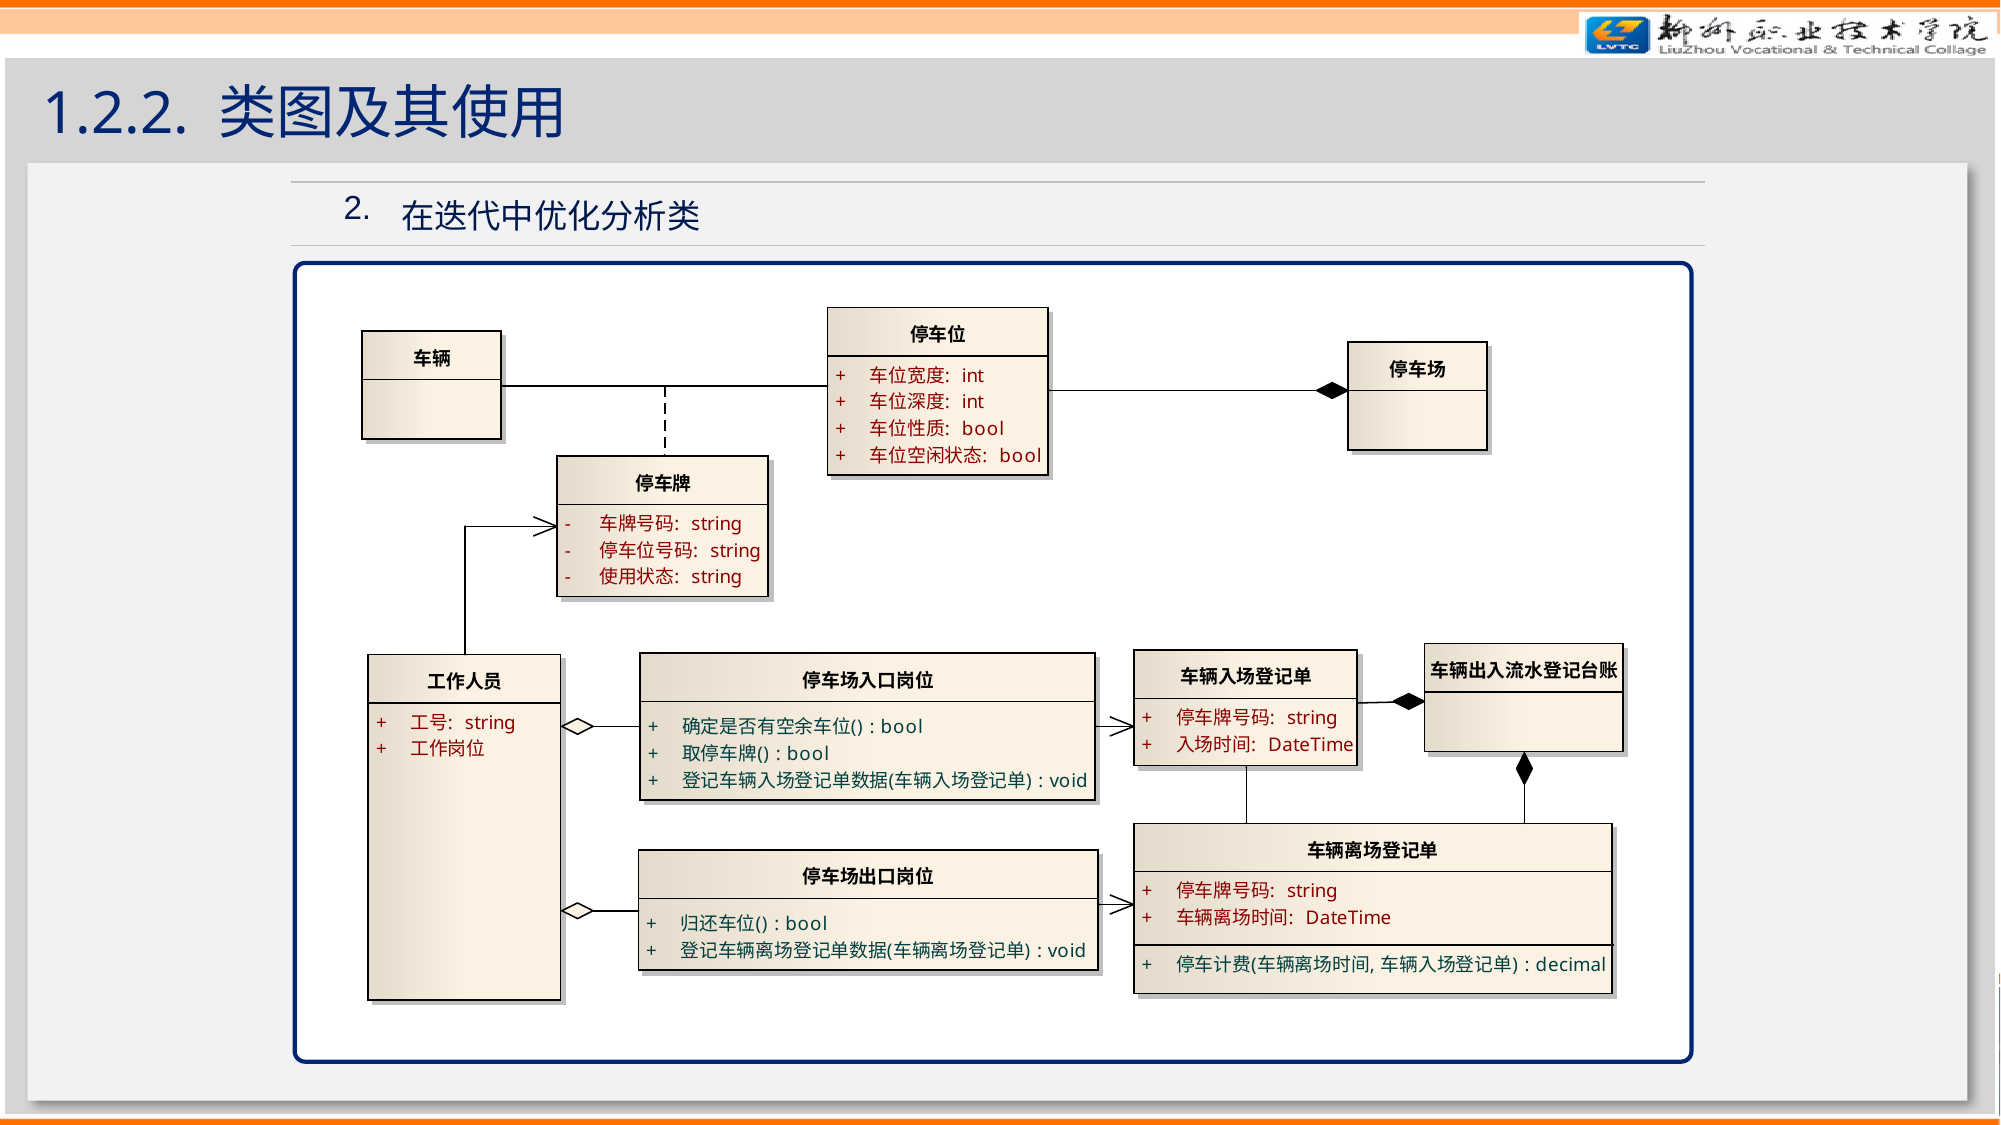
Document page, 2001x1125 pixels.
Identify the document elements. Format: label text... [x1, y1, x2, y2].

table_header 2. [291, 183, 386, 245]
text_box [292, 260, 1694, 1064]
picture [0, 0, 2001, 1125]
picture [338, 283, 1649, 1041]
table_header 在迭代中优化分析类 [386, 183, 1705, 245]
title 1.2.2. 类图及其使用 [27, 71, 1966, 151]
